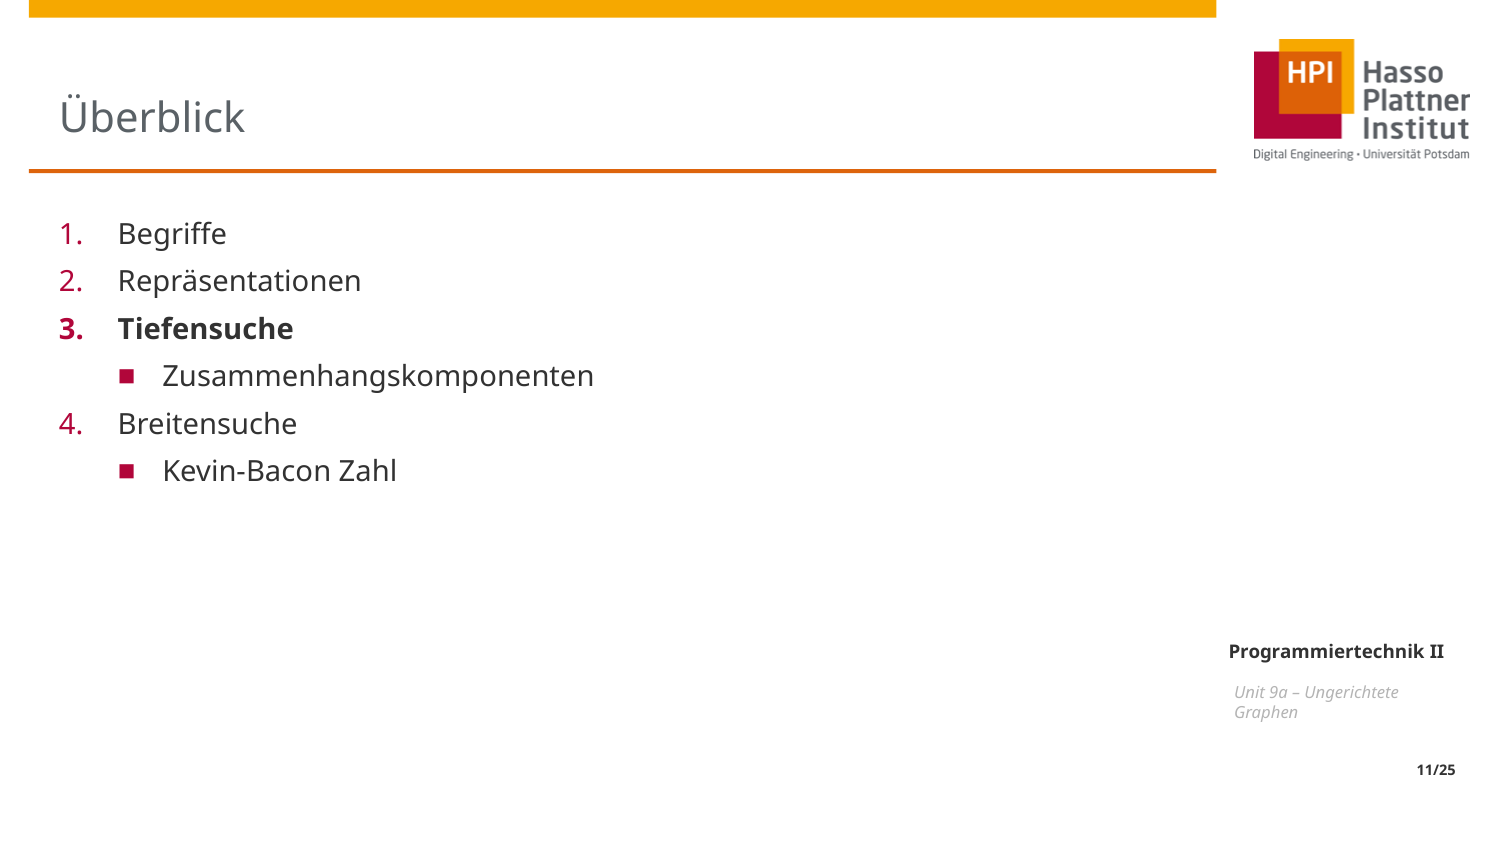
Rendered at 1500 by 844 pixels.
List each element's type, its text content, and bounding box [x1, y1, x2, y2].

list Begriffe Repräsentationen Tiefensuche Zusammenhangskomponenten Breitensuche Kevin-Bacon Zahl [58, 203, 1187, 788]
title Überblick [58, 17, 1187, 170]
picture [1254, 39, 1470, 161]
